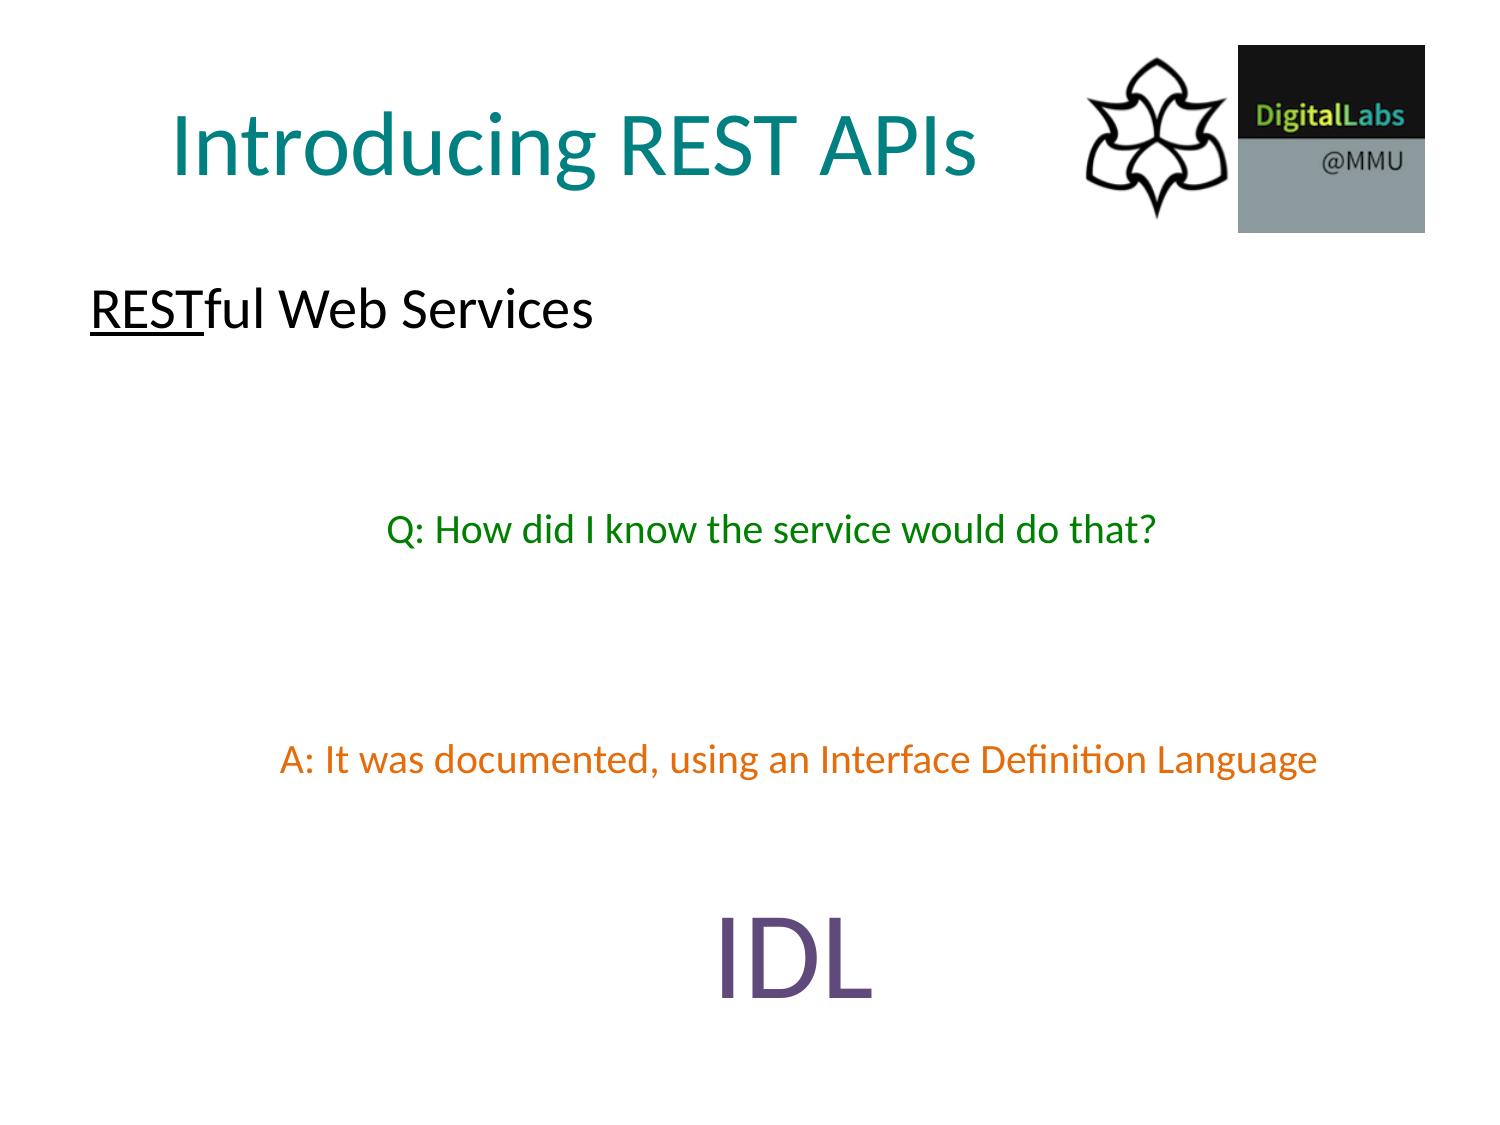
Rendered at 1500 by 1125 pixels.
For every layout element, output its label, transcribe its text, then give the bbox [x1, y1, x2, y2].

text_box Q: How did I know the service would do that? [371, 493, 1174, 559]
picture [1075, 45, 1425, 233]
text_box IDL [698, 866, 889, 1031]
text_box A: It was documented, using an Interface Definition Language [265, 724, 1334, 790]
title Introducing REST APIs [75, 45, 1075, 233]
text_box RESTful Web Services [74, 262, 1425, 384]
